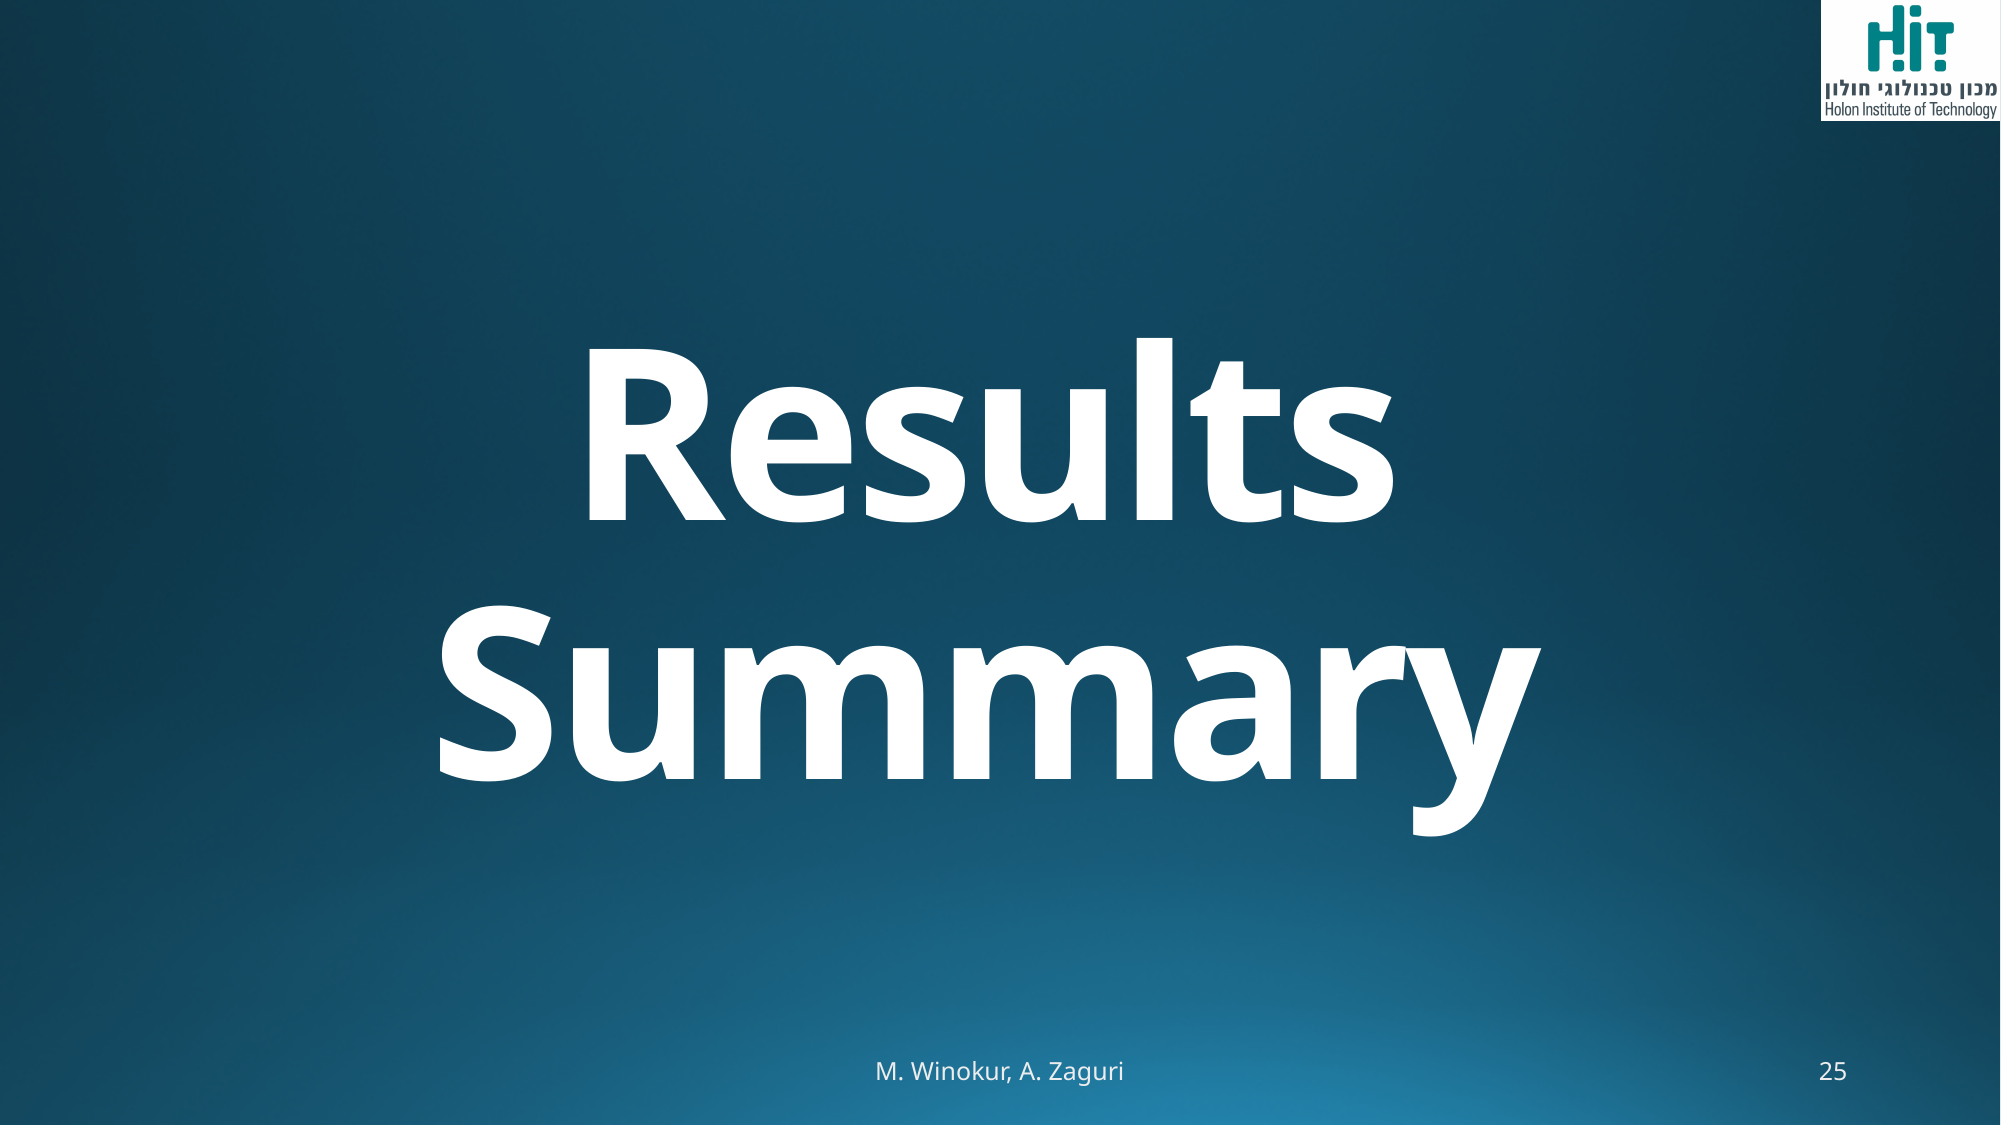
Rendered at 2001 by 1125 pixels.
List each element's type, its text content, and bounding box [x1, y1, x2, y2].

title Results Summary [235, 306, 1736, 804]
picture [0, 0, 2001, 1125]
footer M. Winokur, A. Zaguri [662, 1042, 1338, 1103]
slide_number 25 [1412, 1042, 1863, 1103]
